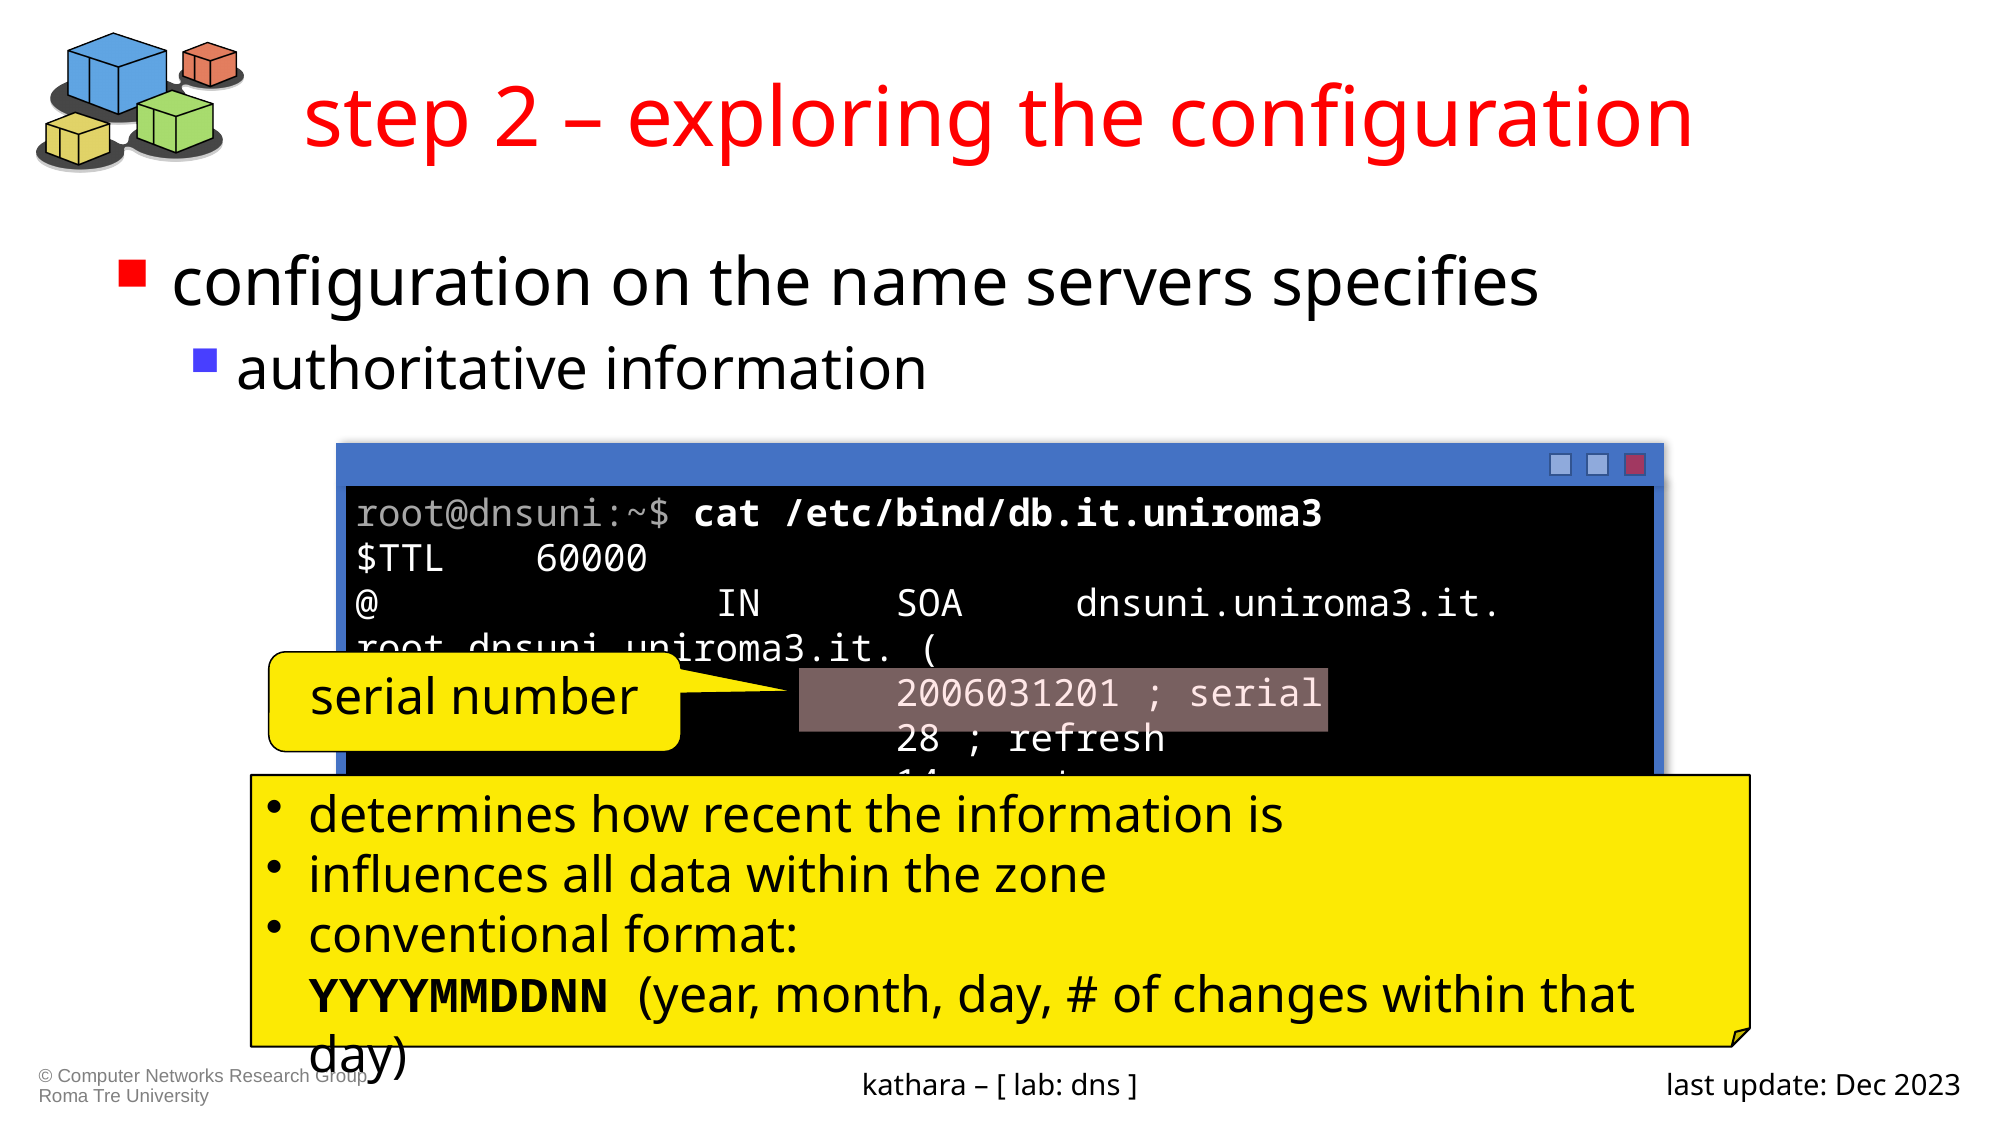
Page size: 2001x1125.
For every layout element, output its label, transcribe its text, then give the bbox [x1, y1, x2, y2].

text_box serial number [268, 651, 335, 752]
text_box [340, 447, 1660, 977]
picture [36, 32, 99, 173]
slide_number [1519, 1058, 1977, 1114]
list configuration on the name servers specifies authoritative information [99, 231, 1900, 1005]
footer kathara – [ lab: dns ] [511, 1058, 1489, 1114]
text_box determines how recent the information is influences all data within the zone conventional format: YYYYMMDDNN (year, month, day, # of changes within that day) [250, 774, 1750, 1047]
title step 2 – exploring the configuration [99, 19, 1900, 207]
